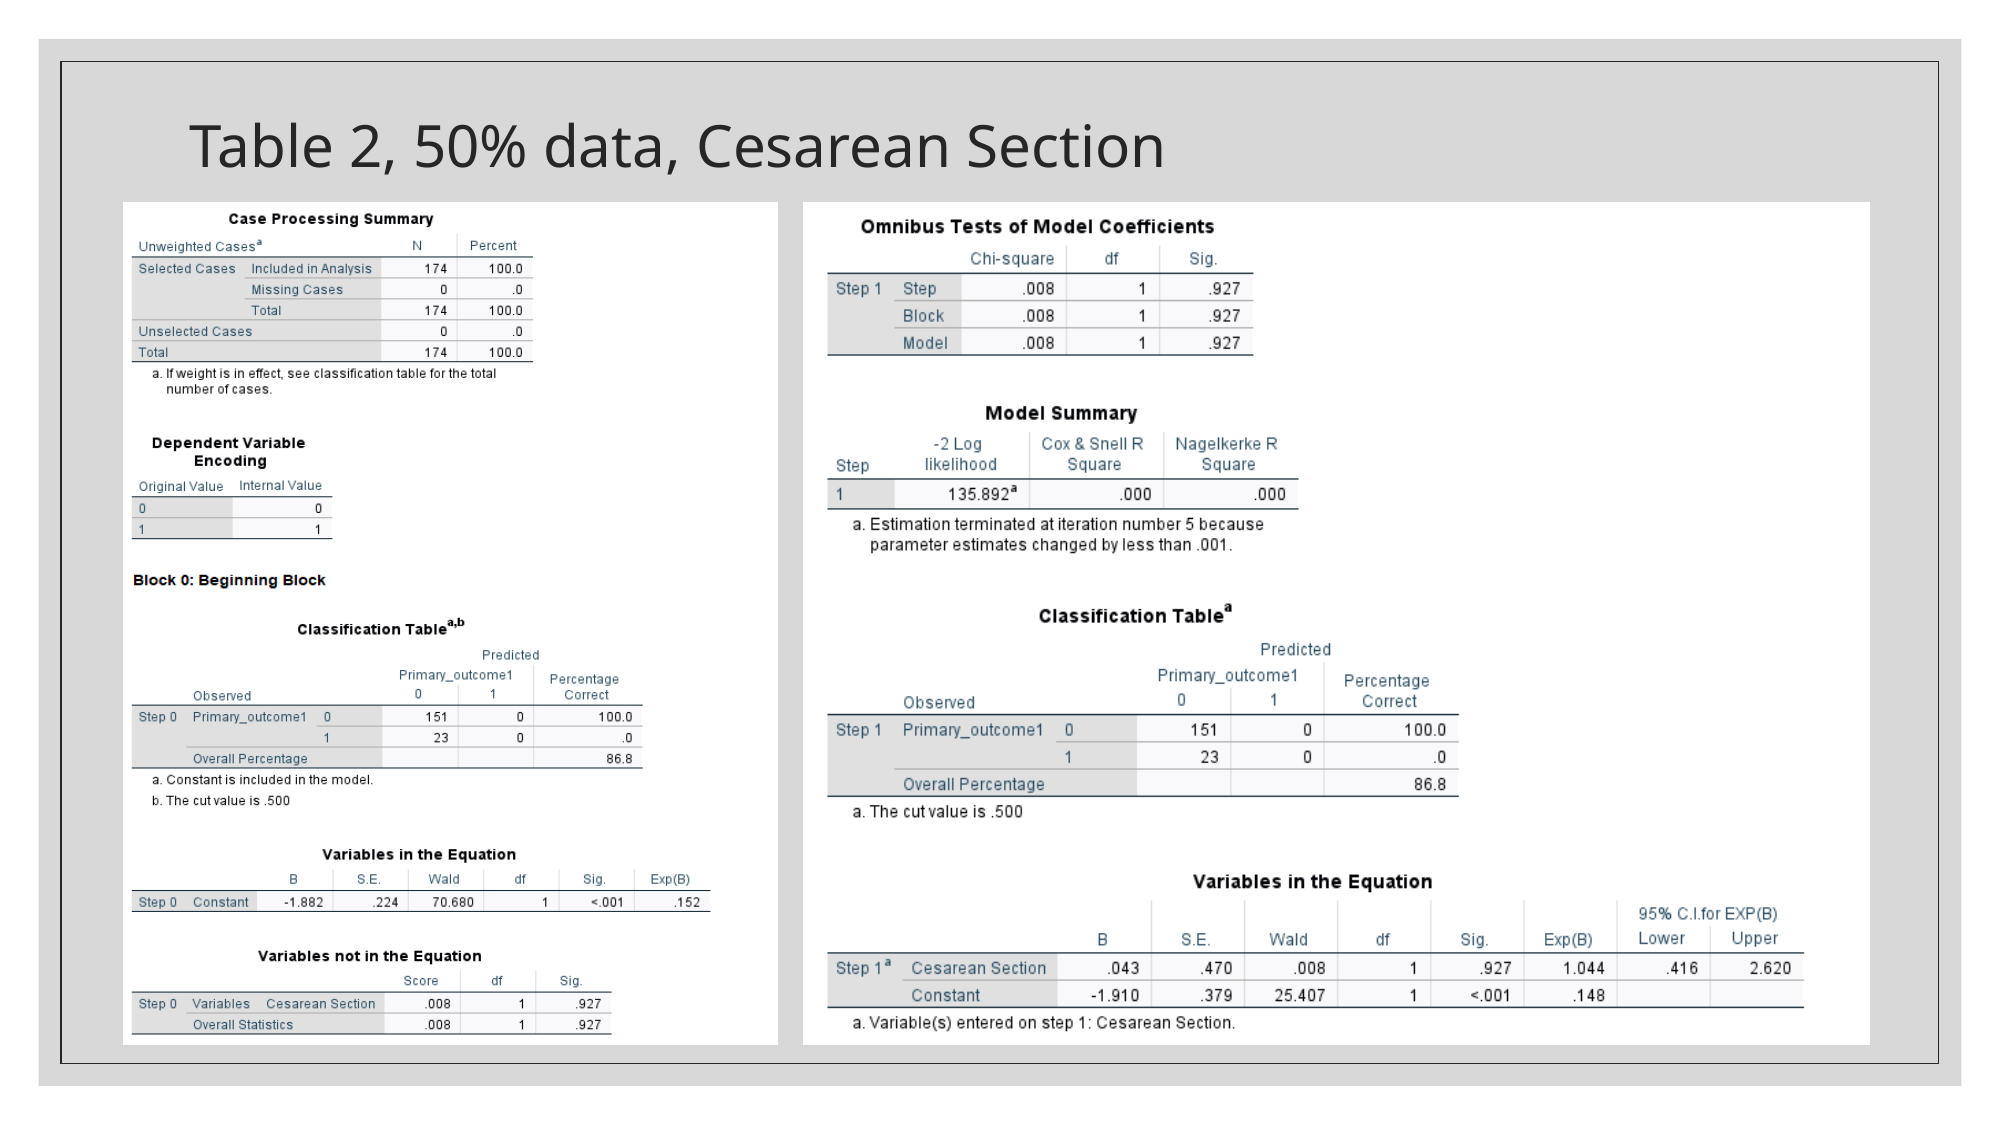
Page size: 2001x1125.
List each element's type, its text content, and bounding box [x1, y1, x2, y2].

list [123, 202, 778, 1045]
title Table 2, 50% data, Cesarean Section [174, 105, 1825, 192]
picture [803, 202, 1870, 1045]
